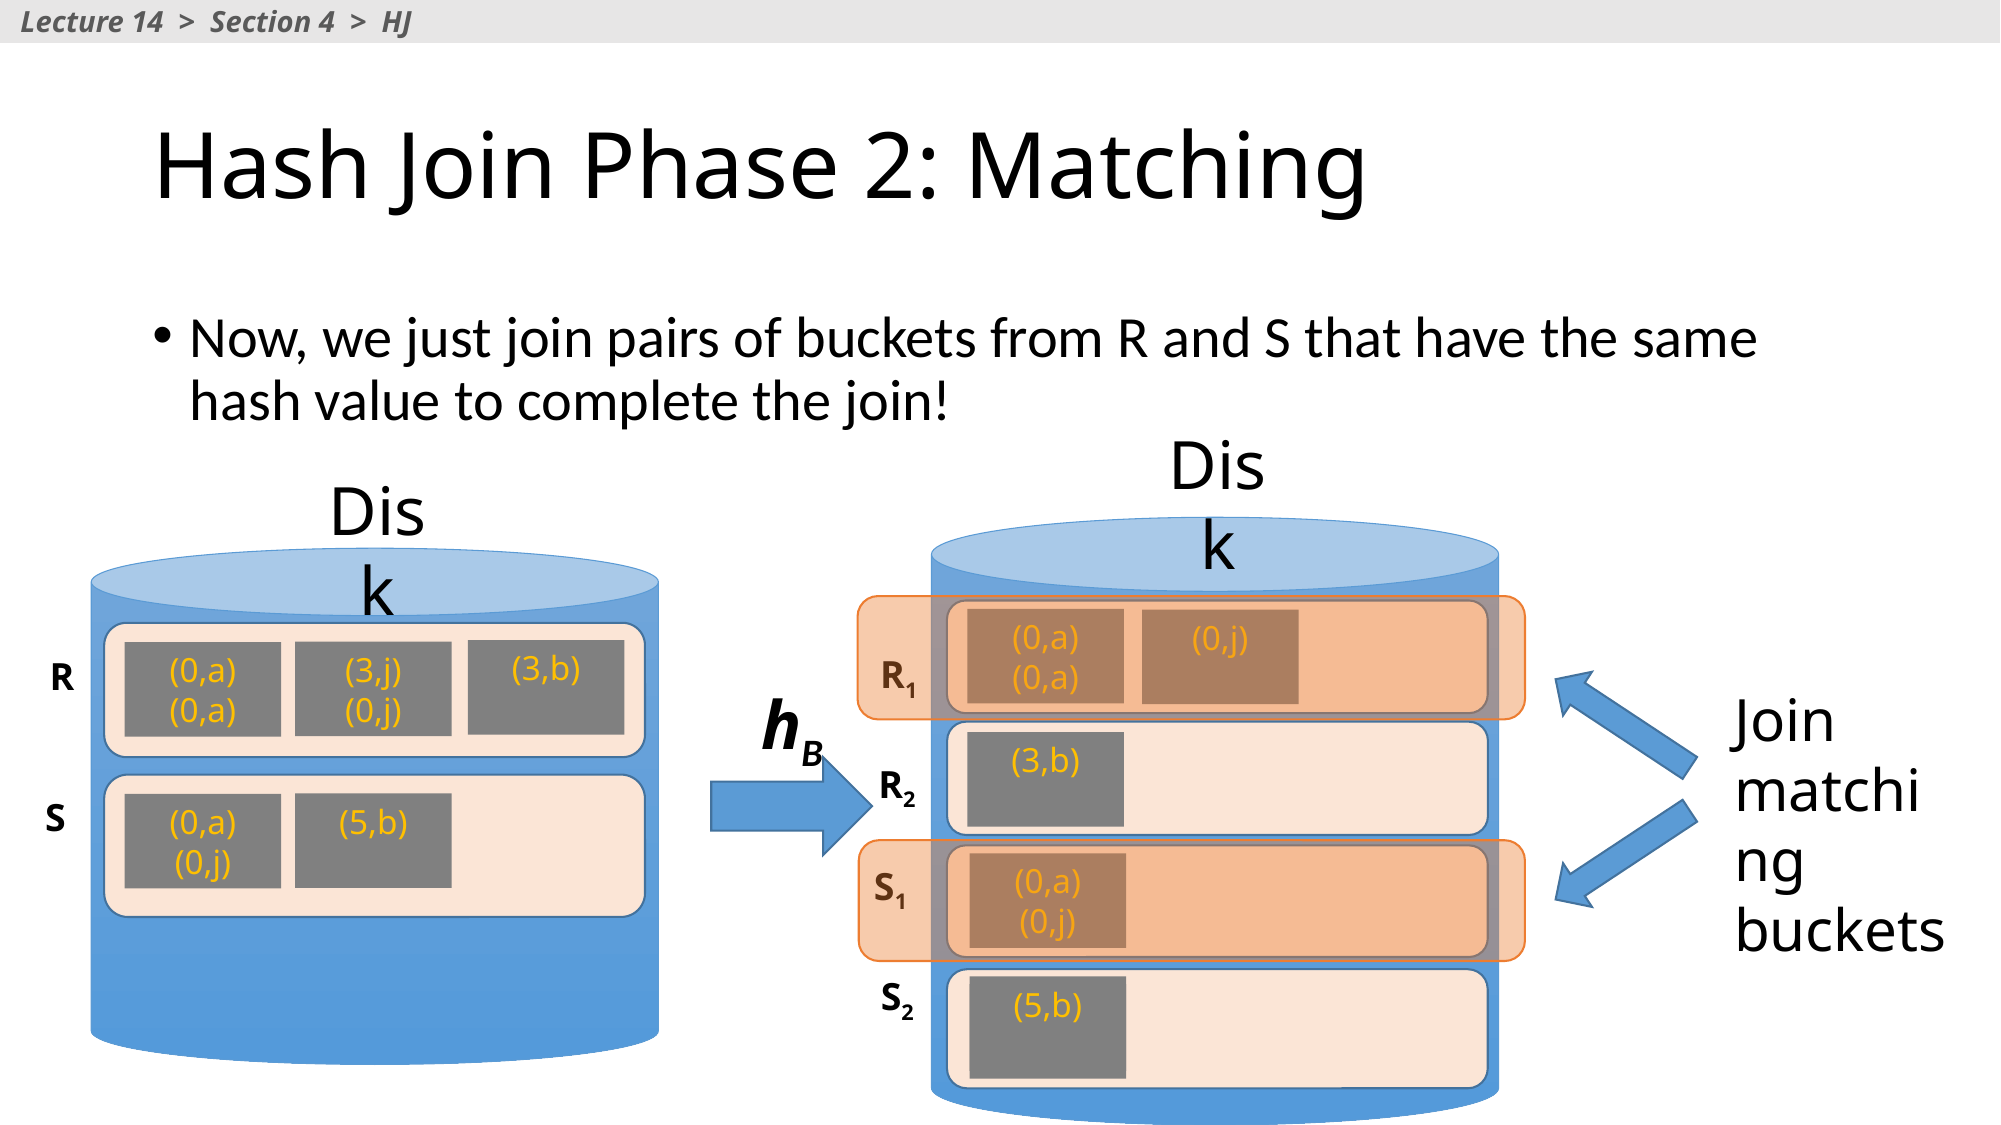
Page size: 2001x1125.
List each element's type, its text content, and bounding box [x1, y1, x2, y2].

text_box R2 [863, 753, 931, 820]
text_box R [34, 645, 90, 705]
title Hash Join Phase 2: Matching [137, 59, 1863, 278]
text_box [1554, 670, 1699, 781]
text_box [931, 415, 1499, 1125]
text_box S2 [865, 965, 929, 1032]
text_box Join matching buckets [1719, 675, 1967, 971]
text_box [91, 461, 659, 1065]
text_box [1499, 595, 1527, 721]
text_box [0, 0, 2000, 47]
text_box [857, 839, 931, 963]
text_box S [30, 786, 81, 846]
text_box [1554, 798, 1699, 909]
text_box [1499, 839, 1526, 963]
list Now, we just join pairs of buckets from R and S that have the same hash value to complete the join! [137, 299, 1863, 1014]
text_box hB [746, 675, 838, 782]
text_box [856, 595, 931, 721]
text_box [710, 770, 863, 858]
